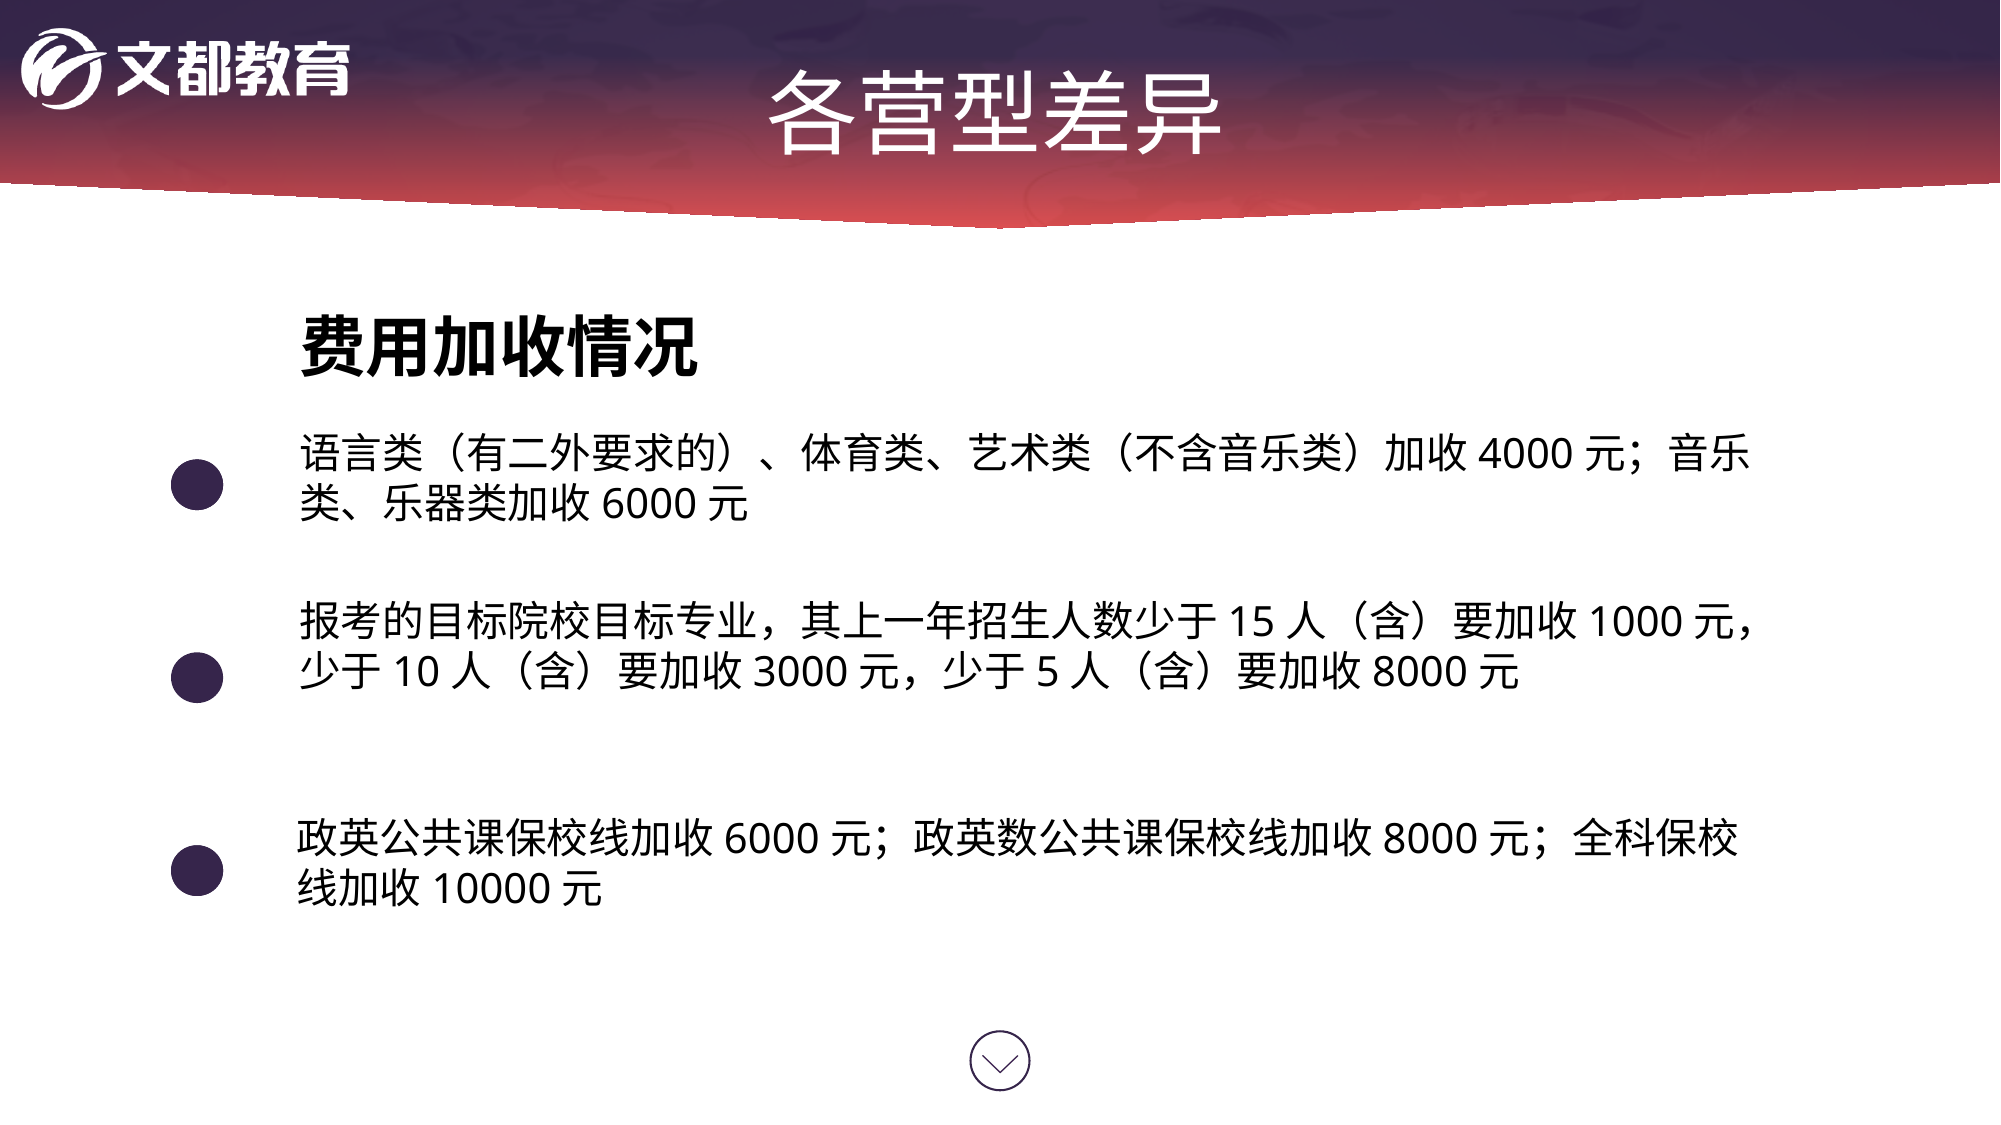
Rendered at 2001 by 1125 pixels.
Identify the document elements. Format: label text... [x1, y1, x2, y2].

text_box [169, 844, 225, 898]
text_box [169, 651, 225, 705]
text_box 政英公共课保校线加收6000元；政英数公共课保校线加收8000元；全科保校线加收10000元 [281, 804, 1783, 920]
text_box 语言类（有二外要求的）、体育类、艺术类（不含音乐类）加收4000元；音乐类、乐器类加收6000元 [284, 419, 1786, 534]
picture [981, 1042, 1019, 1079]
picture [0, 13, 376, 119]
text_box 费用加收情况 [284, 297, 725, 393]
text_box [169, 458, 225, 512]
text_box 报考的目标院校目标专业，其上一年招生人数少于15人（含）要加收1000元，少于10人（含）要加收3000元，少于5人（含）要加收8000元 [284, 586, 1786, 702]
text_box 各营型差异 [751, 48, 1254, 174]
